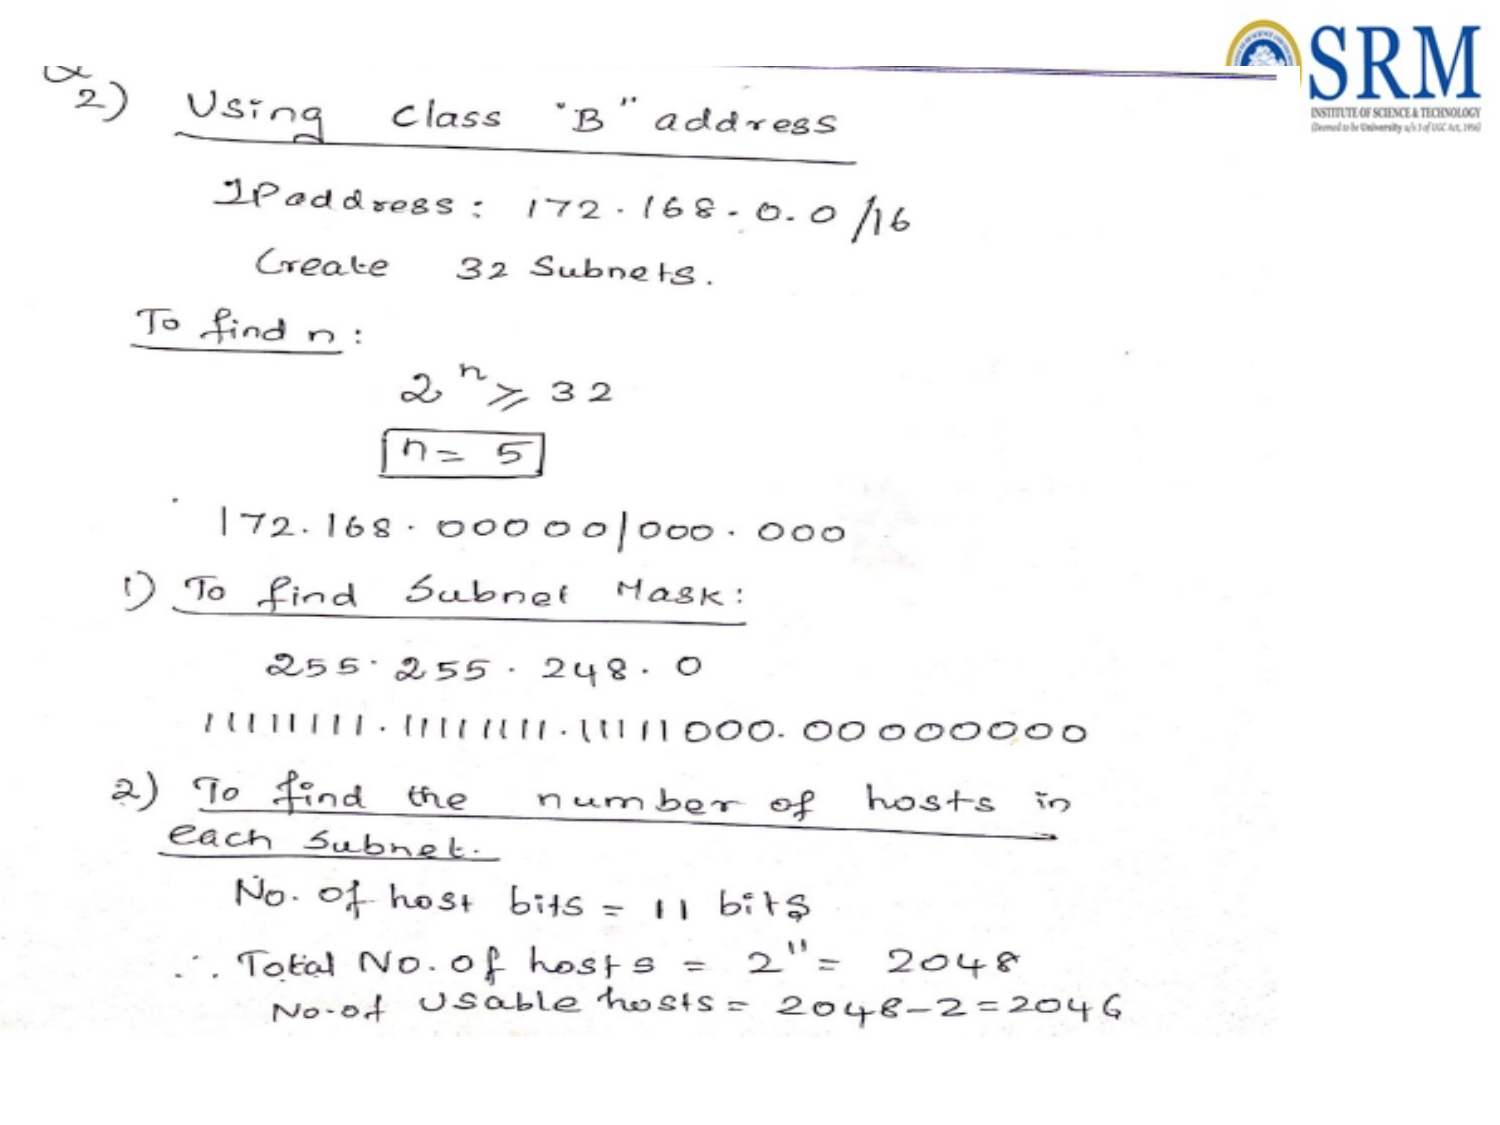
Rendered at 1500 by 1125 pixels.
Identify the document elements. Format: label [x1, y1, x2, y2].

list [0, 66, 1300, 1037]
picture [1223, 0, 1489, 149]
